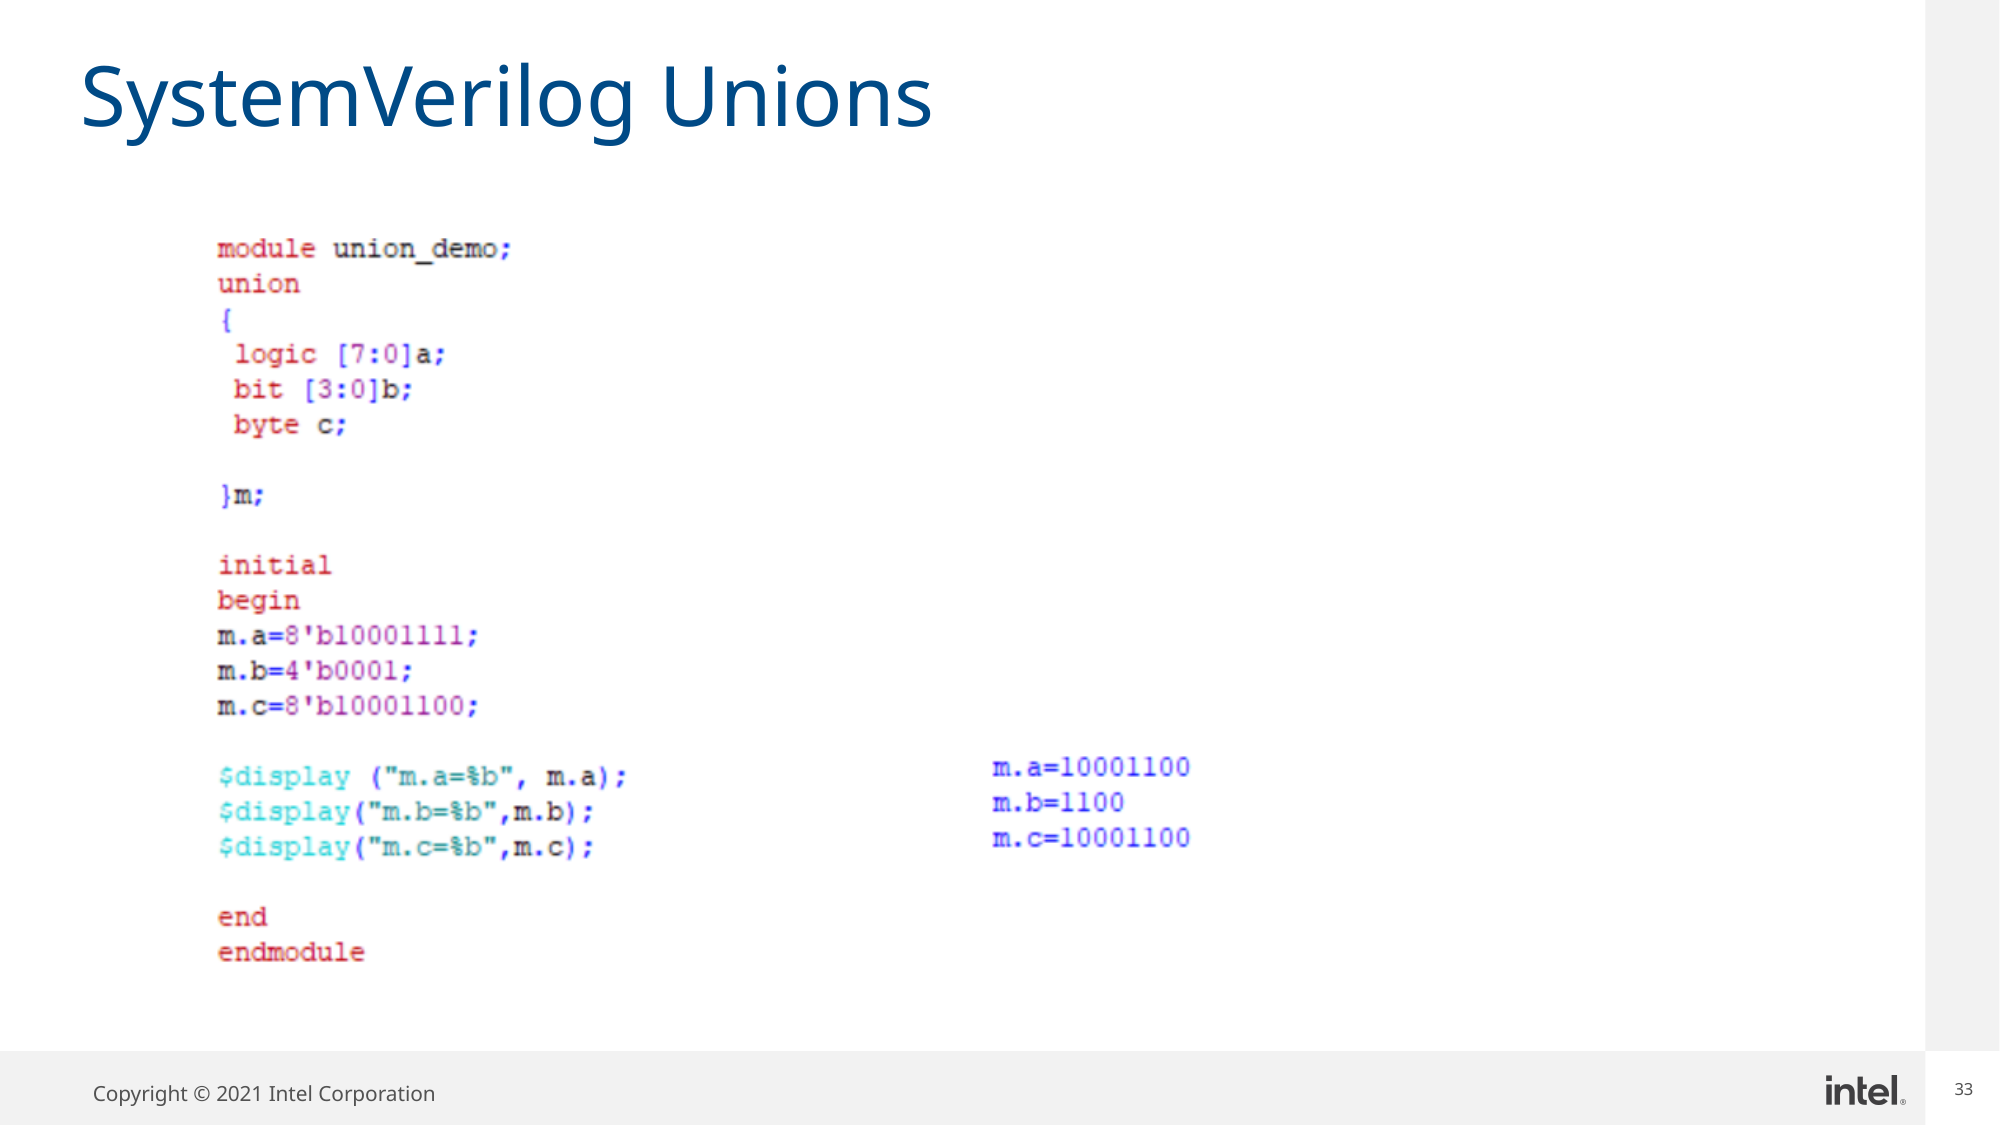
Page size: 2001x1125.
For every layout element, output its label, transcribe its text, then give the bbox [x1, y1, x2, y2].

title SystemVerilog Unions [80, 53, 1882, 200]
picture [1826, 1075, 1906, 1105]
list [216, 238, 647, 999]
picture [980, 755, 1233, 865]
